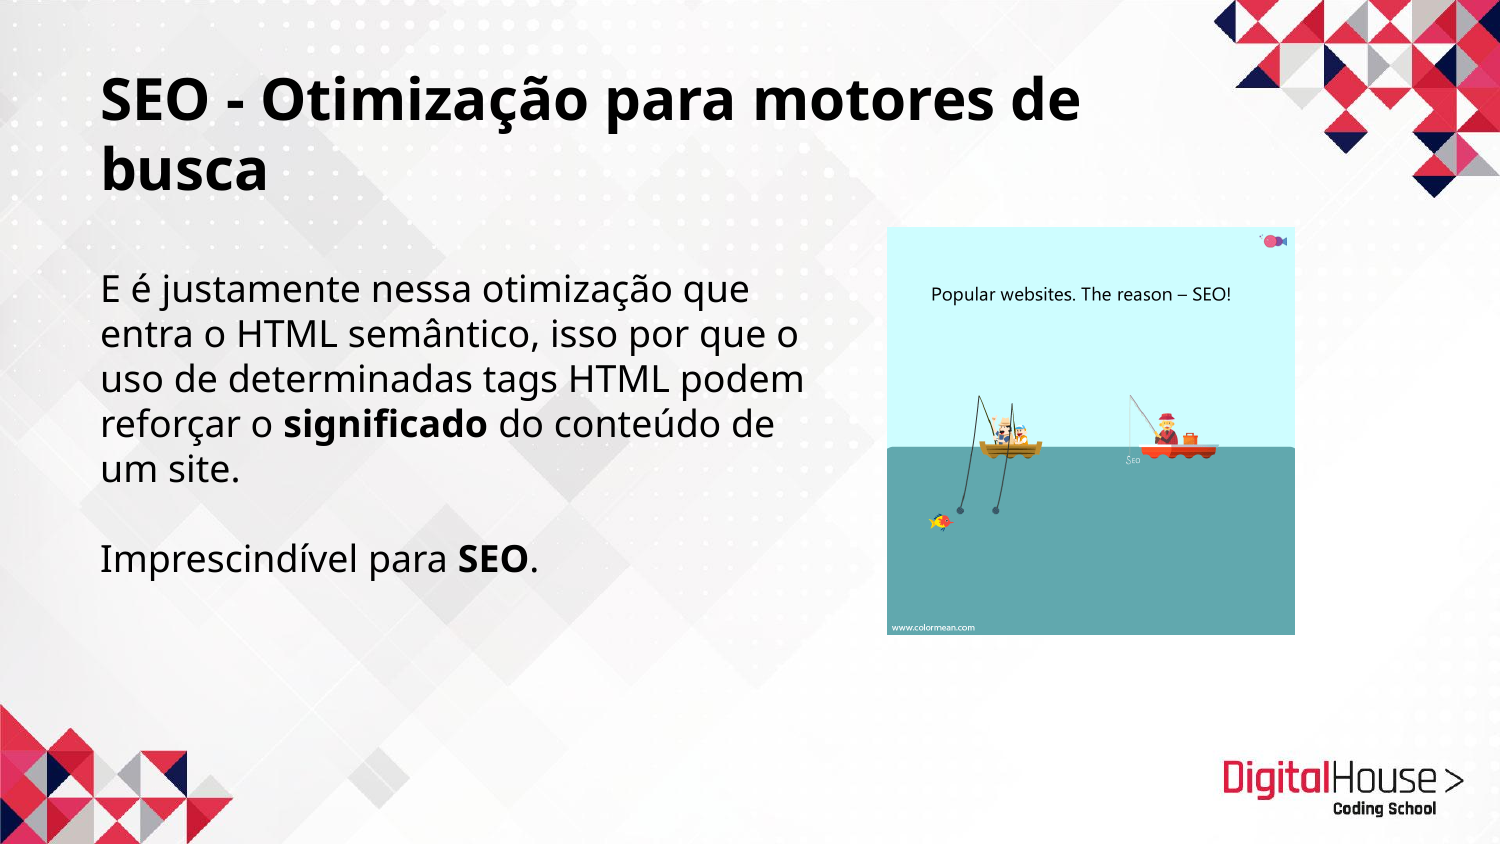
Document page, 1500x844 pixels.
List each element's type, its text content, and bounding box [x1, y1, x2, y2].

picture [0, 0, 1500, 844]
text_box E é justamente nessa otimização que entra o HTML semântico, isso por que o uso de determinadas tags HTML podem reforçar o significado do conteúdo de um site. Imprescindível para SEO. [85, 250, 858, 642]
title SEO - Otimização para motores de busca [85, 9, 1187, 218]
